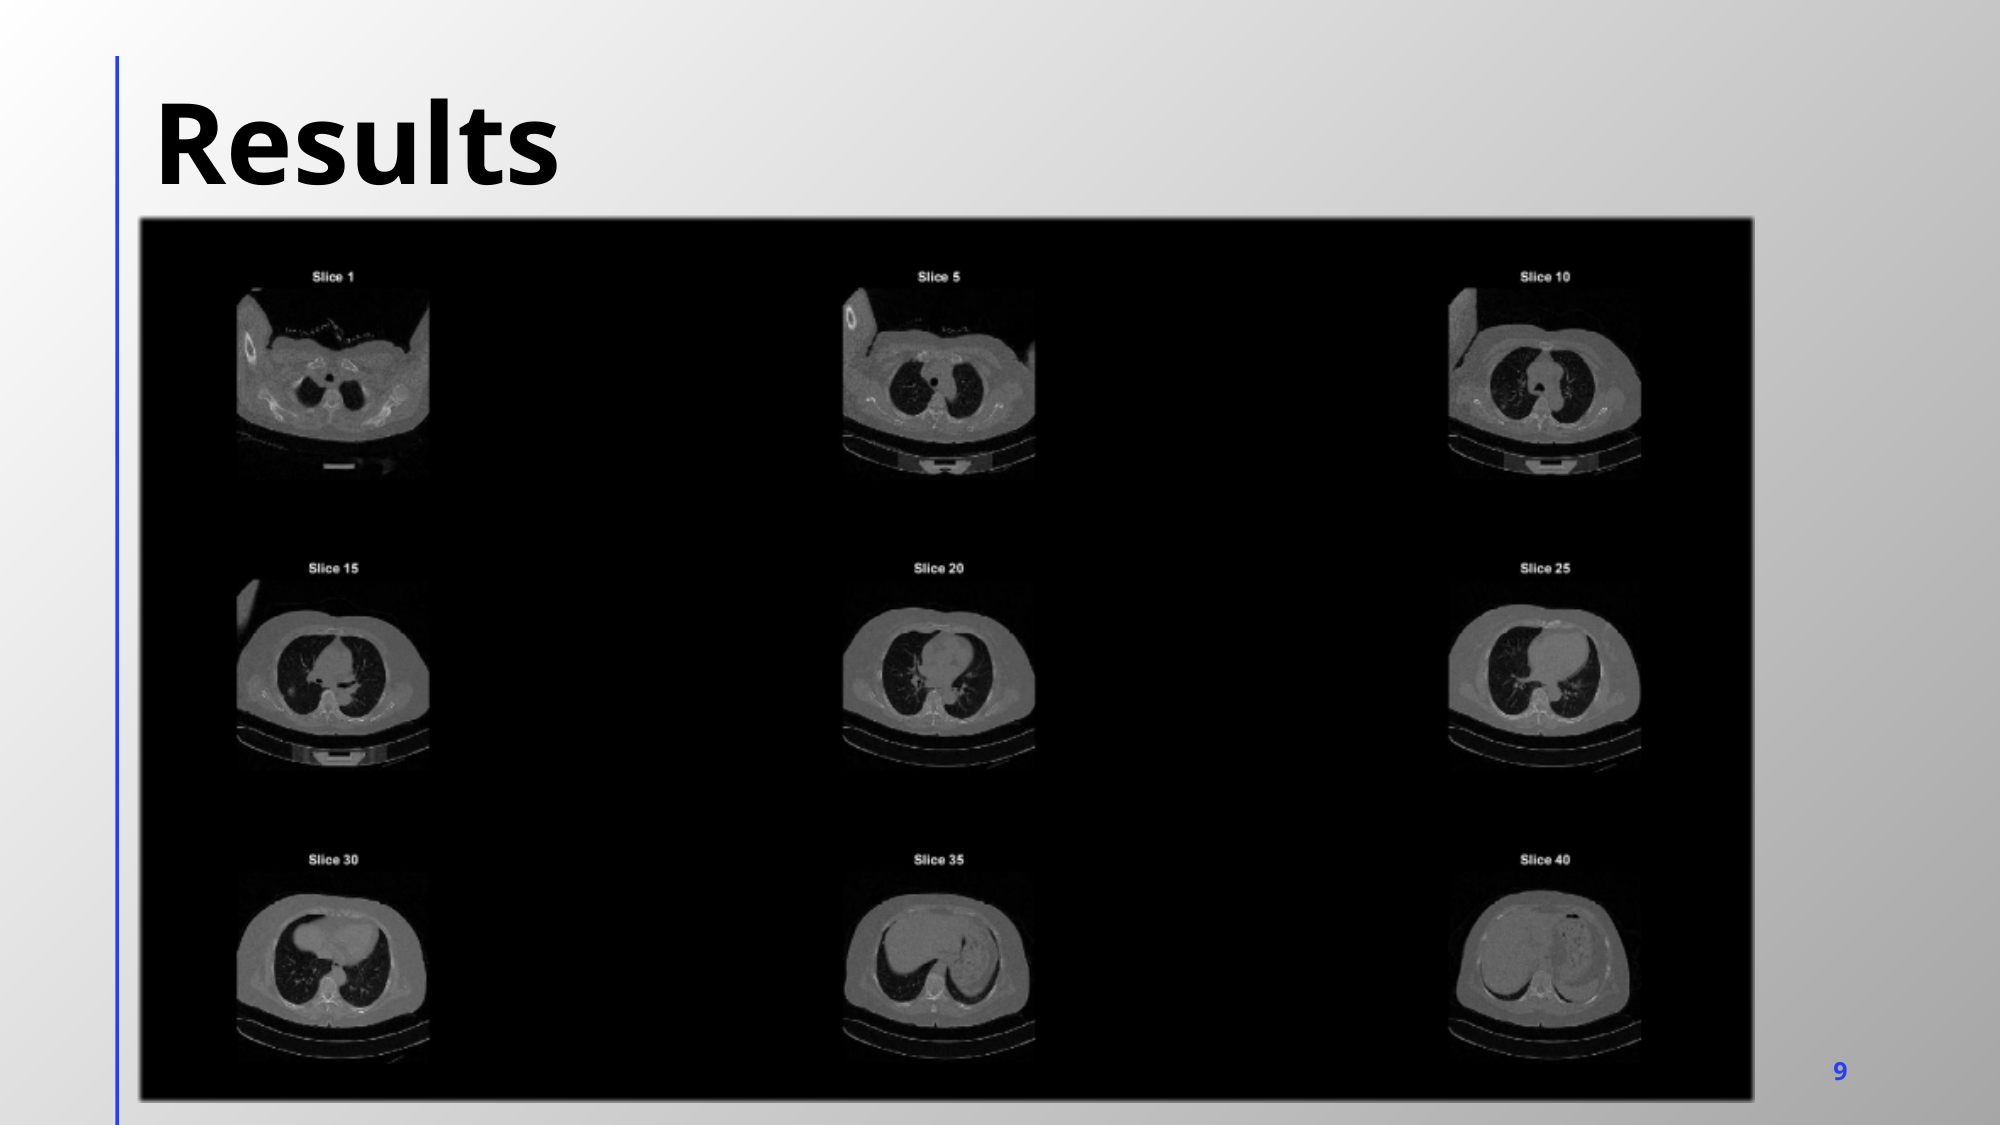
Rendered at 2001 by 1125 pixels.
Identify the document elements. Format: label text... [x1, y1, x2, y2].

slide_number 9 [1755, 1042, 1863, 1103]
picture [137, 215, 1754, 1103]
text_box Results [137, 76, 632, 215]
